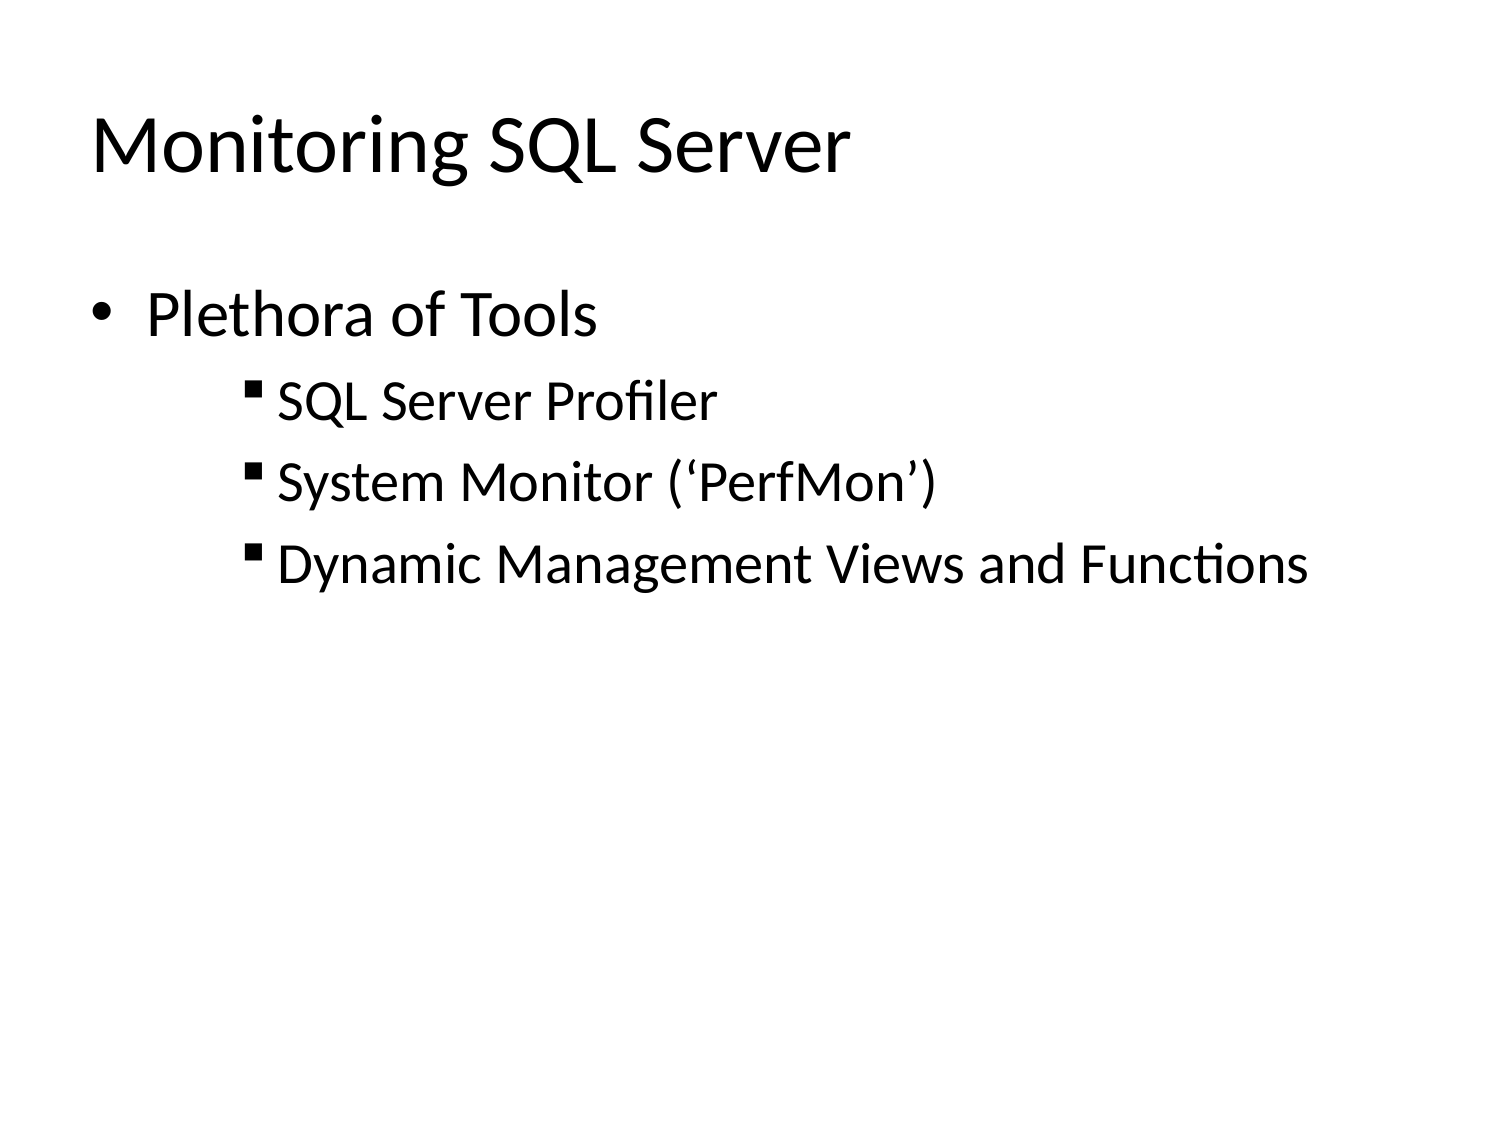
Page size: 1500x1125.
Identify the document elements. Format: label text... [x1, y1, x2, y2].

title Monitoring SQL Server [75, 45, 1425, 233]
list Plethora of Tools SQL Server Profiler System Monitor (‘PerfMon’) Dynamic Management Views and Functions [75, 262, 1425, 1005]
